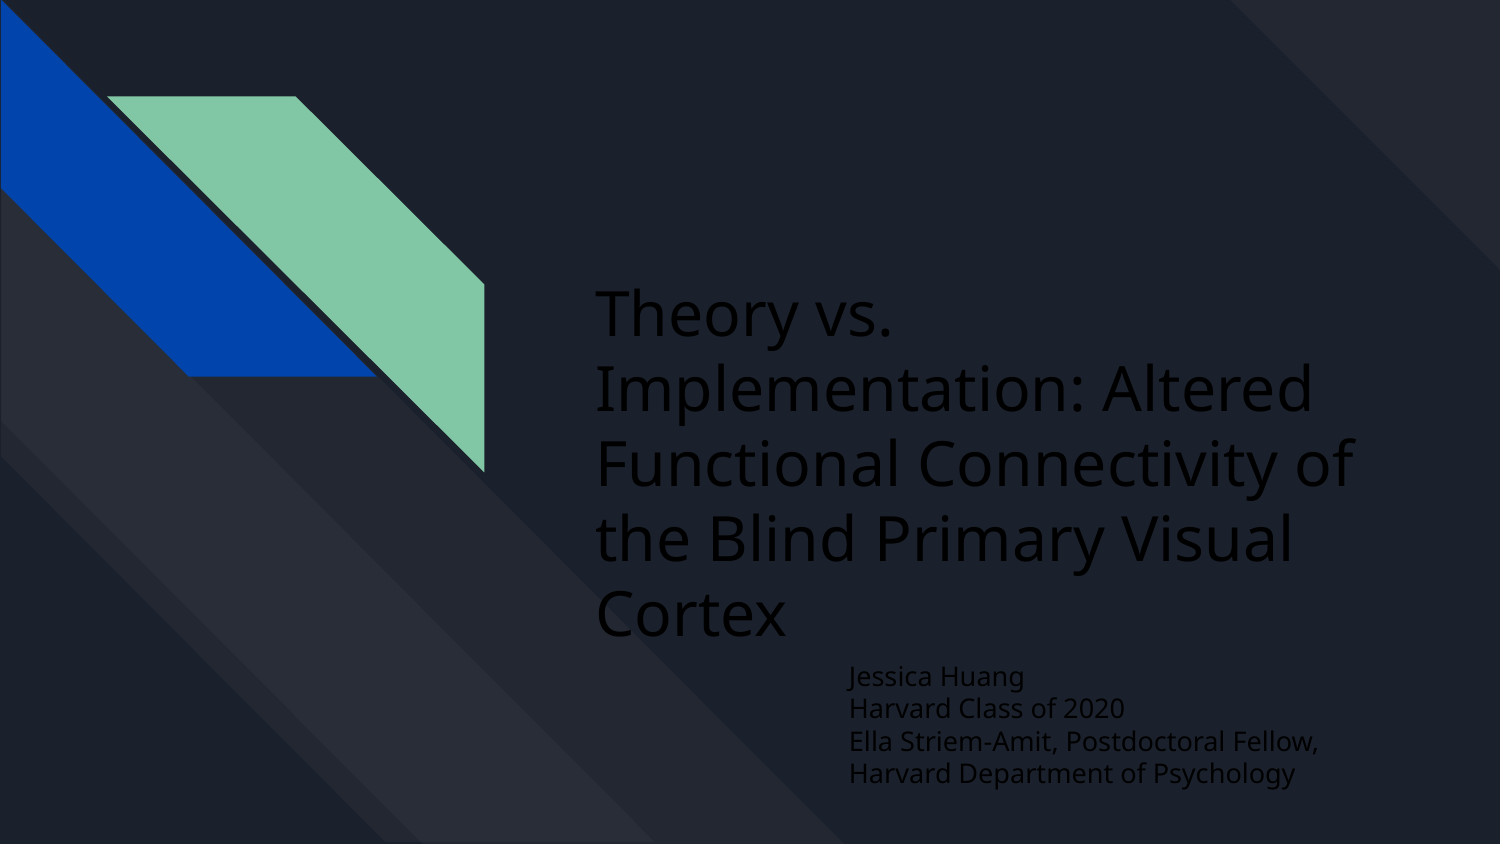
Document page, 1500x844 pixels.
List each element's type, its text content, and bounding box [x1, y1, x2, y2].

title Theory vs. Implementation: Altered Functional Connectivity of the Blind Primary Visual Cortex [580, 258, 1404, 518]
subtitle Jessica Huang Harvard Class of 2020 Ella Striem-Amit, Postdoctoral Fellow, Harvard Department of Psychology [833, 643, 1404, 799]
